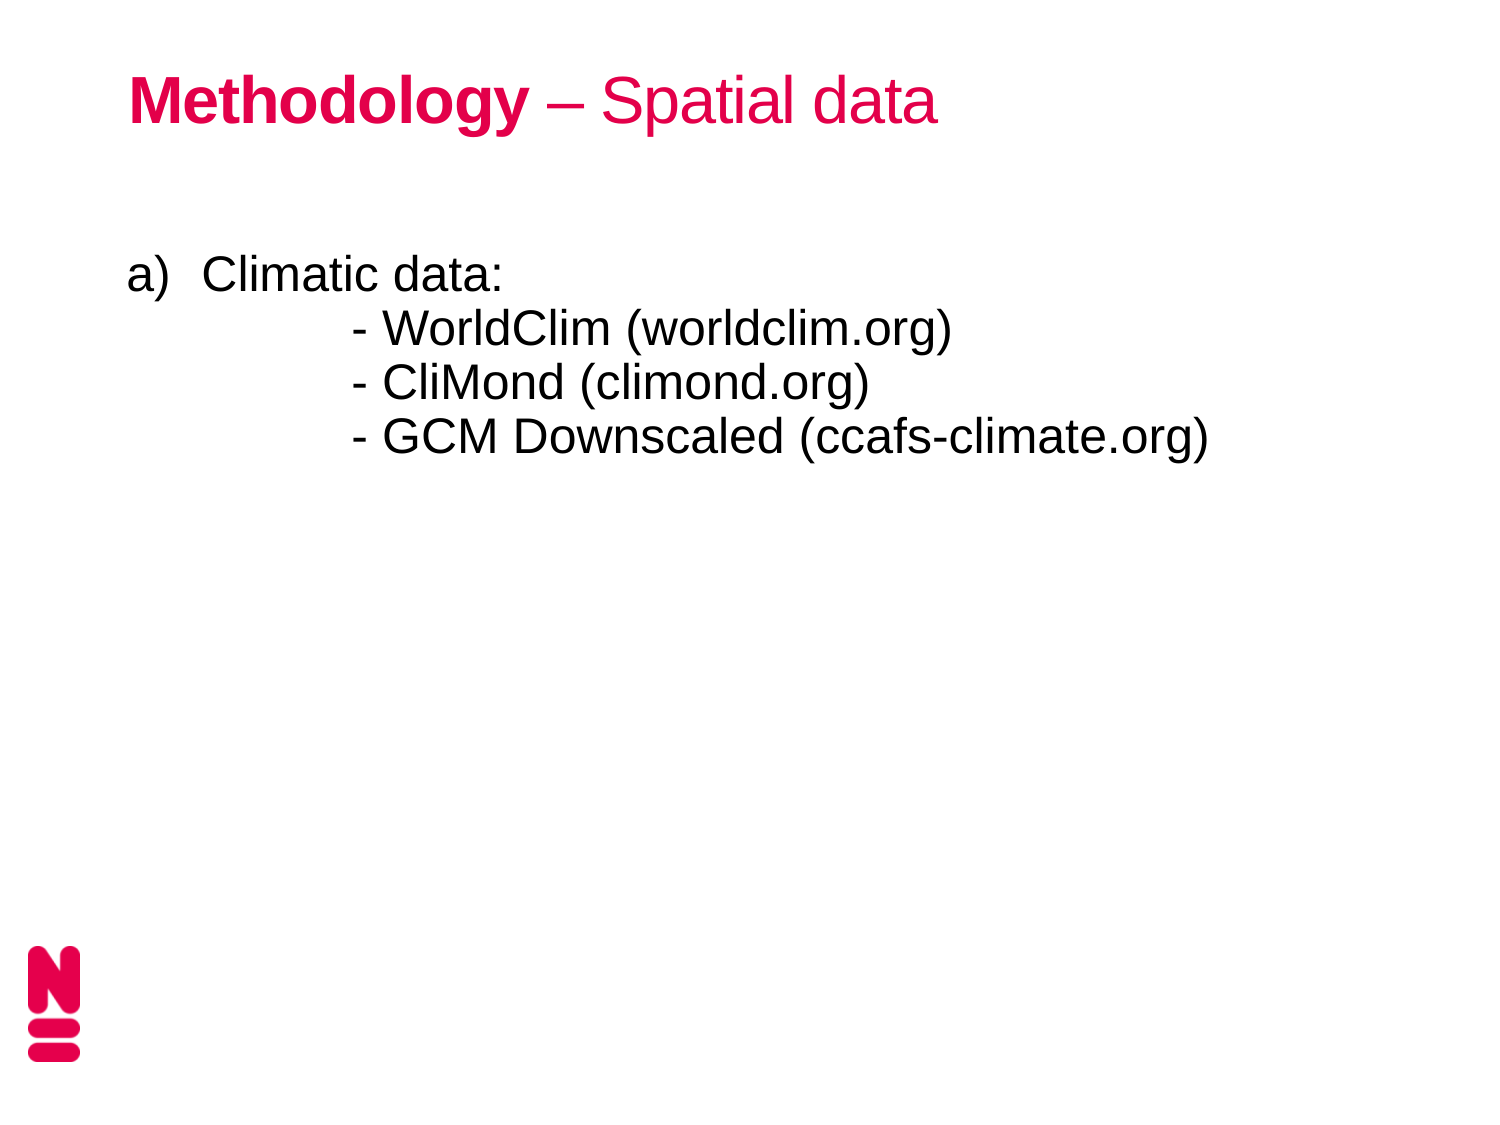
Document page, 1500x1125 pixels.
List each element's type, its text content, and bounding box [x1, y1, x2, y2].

title Methodology – Spatial data [128, 66, 1500, 224]
picture [28, 946, 80, 1062]
list Climatic data: - WorldClim (worldclim.org) - CliMond (climond.org) - GCM Downscaled (ccafs-climate.org) [126, 248, 1341, 1028]
